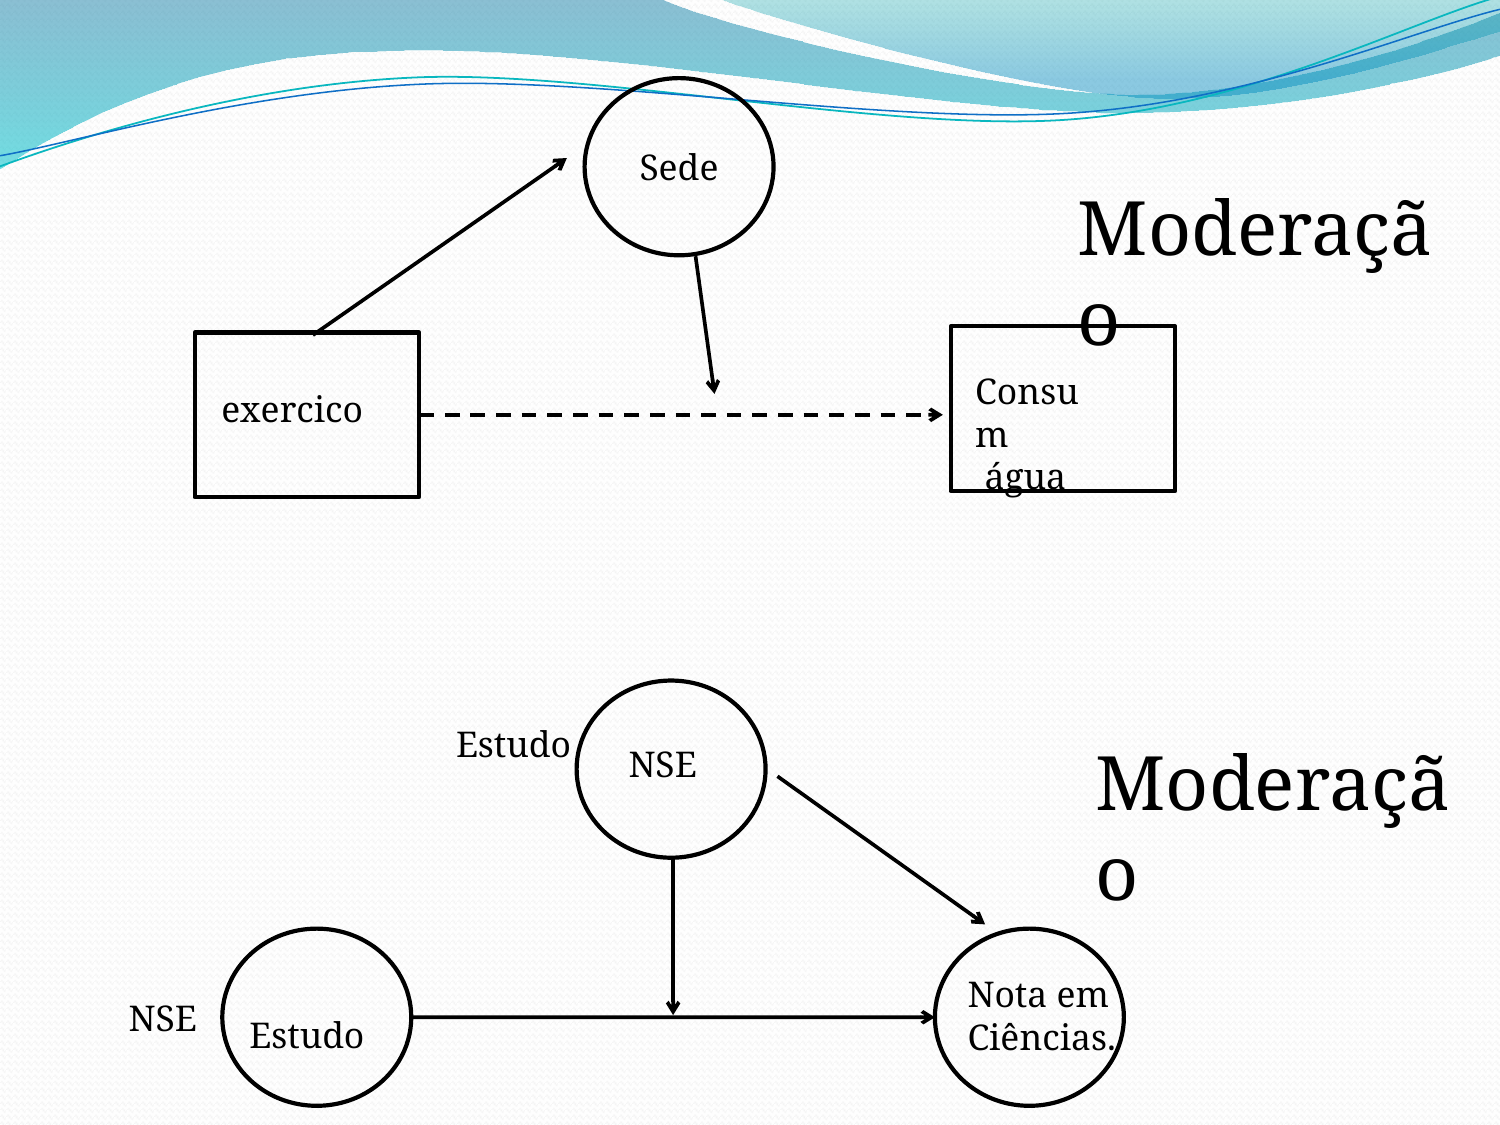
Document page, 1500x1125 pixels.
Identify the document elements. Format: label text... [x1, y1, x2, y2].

text_box Sede [596, 137, 762, 195]
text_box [312, 157, 568, 336]
text_box [949, 324, 1177, 493]
text_box Moderação [1080, 728, 1500, 923]
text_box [695, 255, 715, 395]
text_box Moderação [1063, 172, 1485, 368]
text_box VD [770, 777, 777, 793]
text_box [225, 926, 414, 1108]
text_box NSE [113, 988, 362, 1046]
text_box exercico [206, 379, 455, 437]
text_box NSE [613, 734, 862, 793]
text_box a [422, 417, 455, 424]
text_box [777, 776, 986, 925]
text_box [193, 330, 421, 499]
text_box [574, 678, 765, 860]
text_box [305, 330, 421, 348]
text_box Estudo [224, 1005, 390, 1064]
text_box Estudo [430, 714, 597, 772]
text_box [932, 926, 1112, 1108]
text_box Nota em Ciências. [952, 964, 1132, 1065]
text_box [582, 76, 776, 258]
text_box Consum água [960, 493, 1126, 505]
